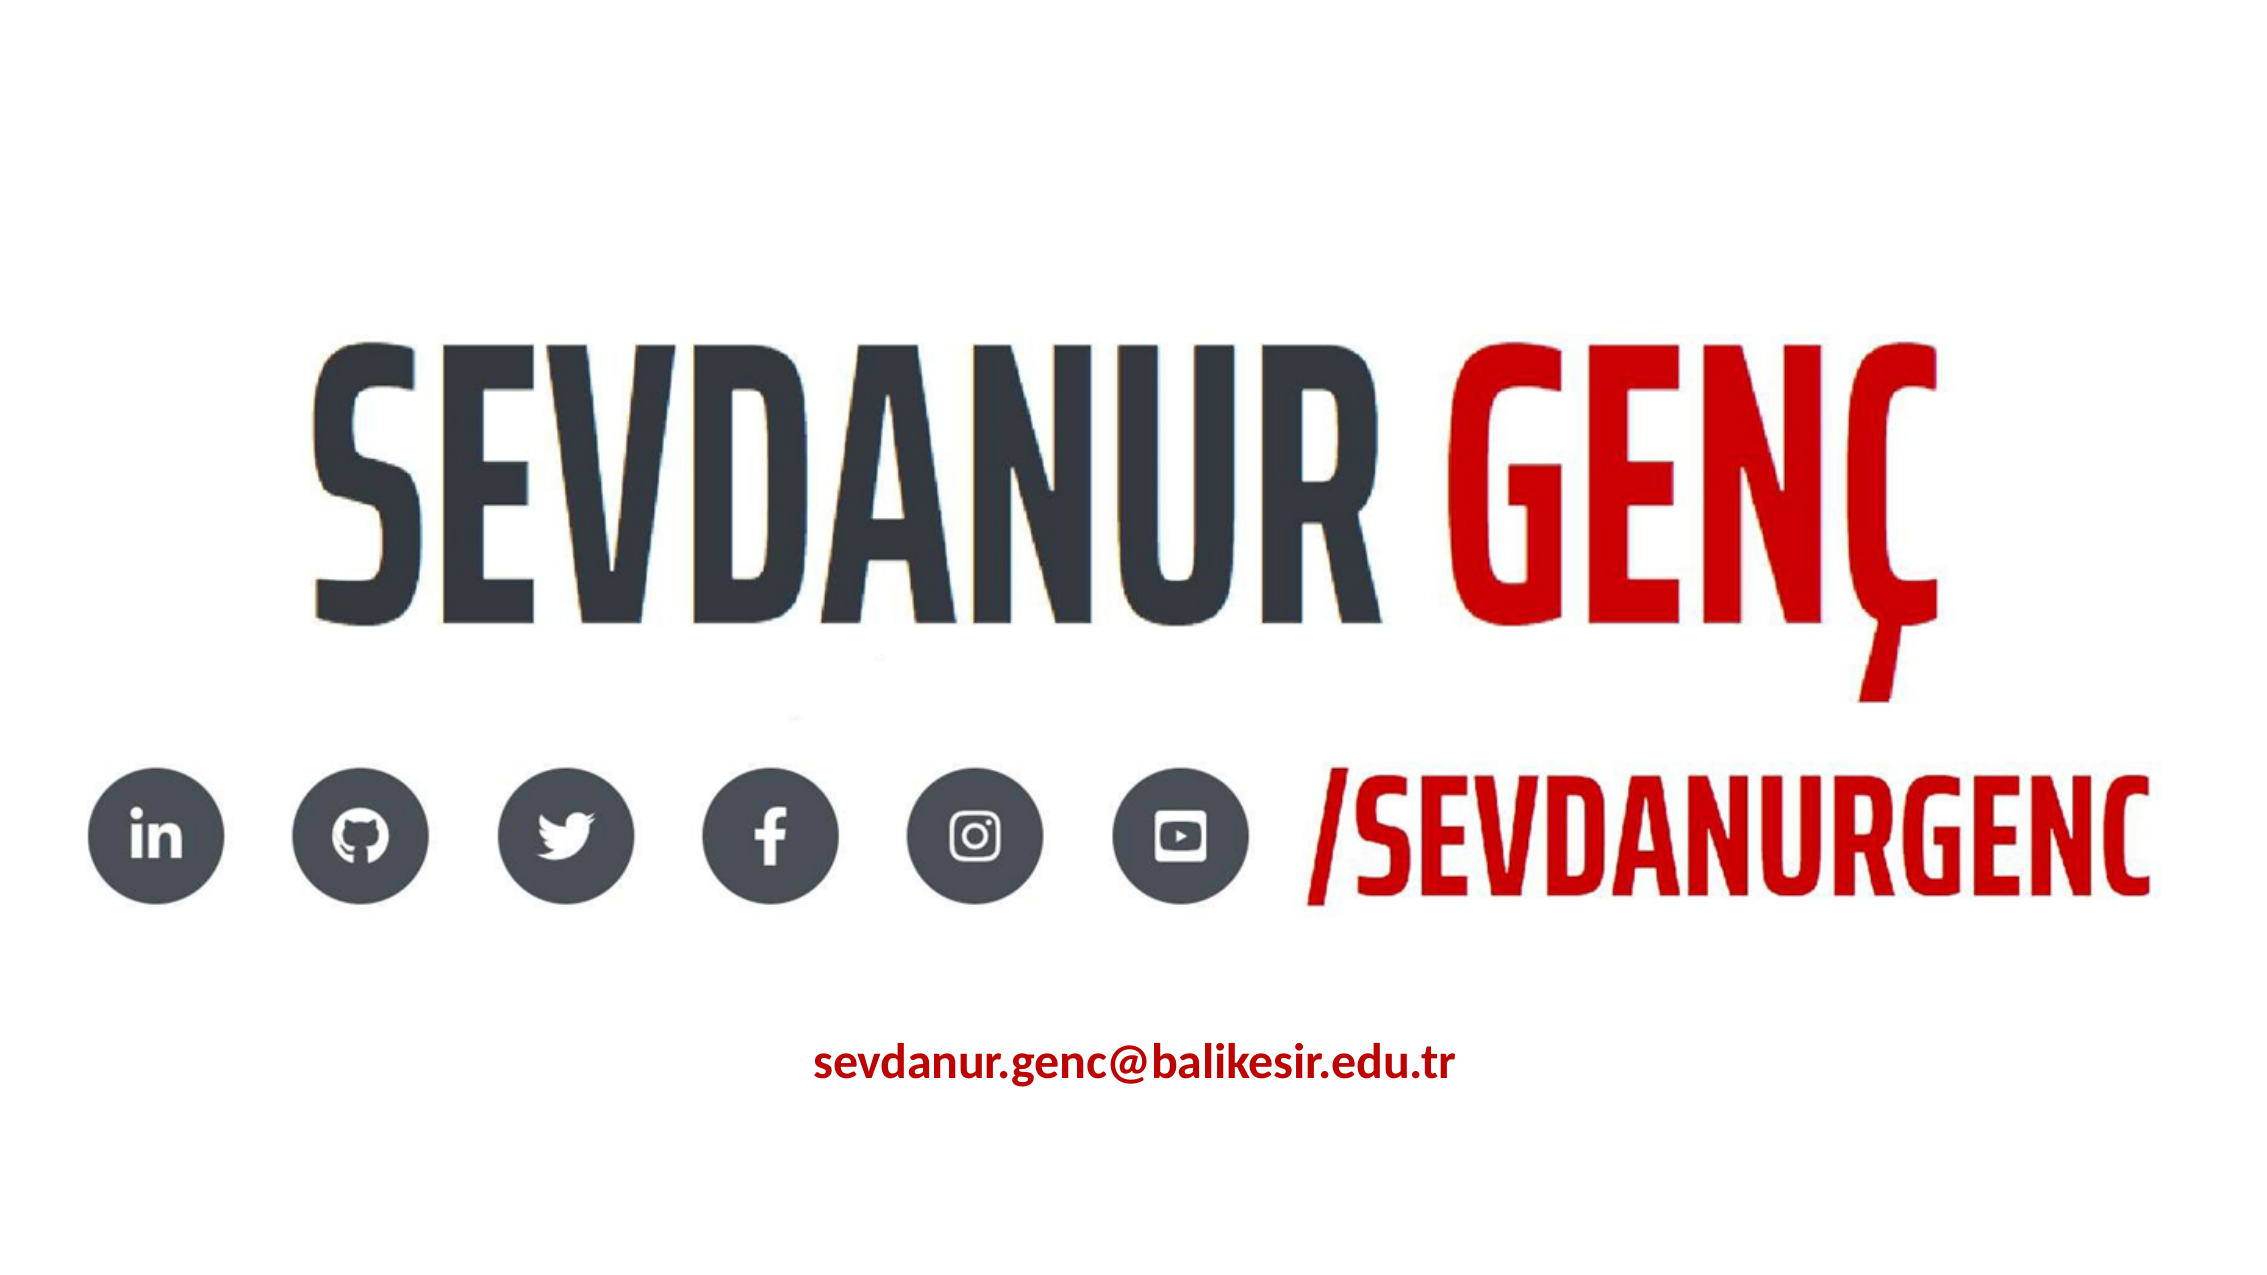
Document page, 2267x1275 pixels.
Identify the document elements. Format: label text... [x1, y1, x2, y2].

text_box sevdanur.genc@balikesir.edu.tr [786, 1012, 1481, 1089]
picture [87, 334, 2179, 941]
